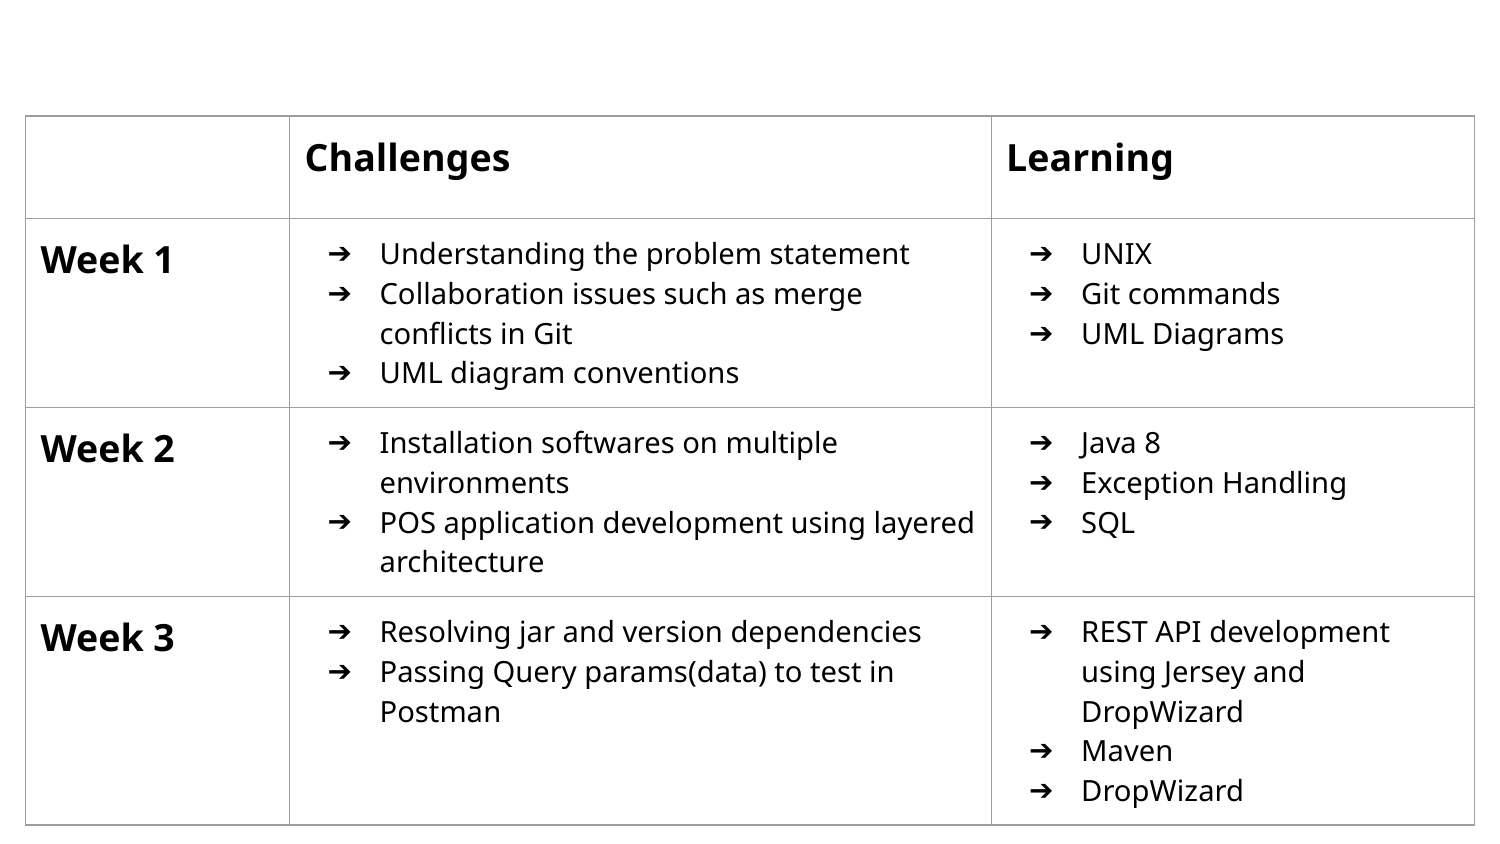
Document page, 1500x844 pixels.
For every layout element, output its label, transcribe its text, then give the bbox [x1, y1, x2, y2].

table_cell Week 2 [26, 408, 289, 596]
table_cell Installation softwares on multiple environments POS application development using layered architecture [290, 408, 991, 596]
table_cell REST API development using Jersey and DropWizard Maven DropWizard [992, 597, 1474, 824]
table_cell Week 1 [26, 219, 289, 407]
table_cell Week 3 [26, 597, 289, 824]
table_cell UNIX Git commands UML Diagrams [992, 219, 1474, 407]
table_header [26, 117, 289, 218]
table_cell Resolving jar and version dependencies Passing Query params(data) to test in Postman [290, 597, 991, 824]
table_header Learning [992, 117, 1474, 218]
table_cell Java 8 Exception Handling SQL [992, 408, 1474, 596]
table_cell Understanding the problem statement Collaboration issues such as merge conflicts in Git UML diagram conventions [290, 219, 991, 407]
table_header Challenges [290, 117, 991, 218]
